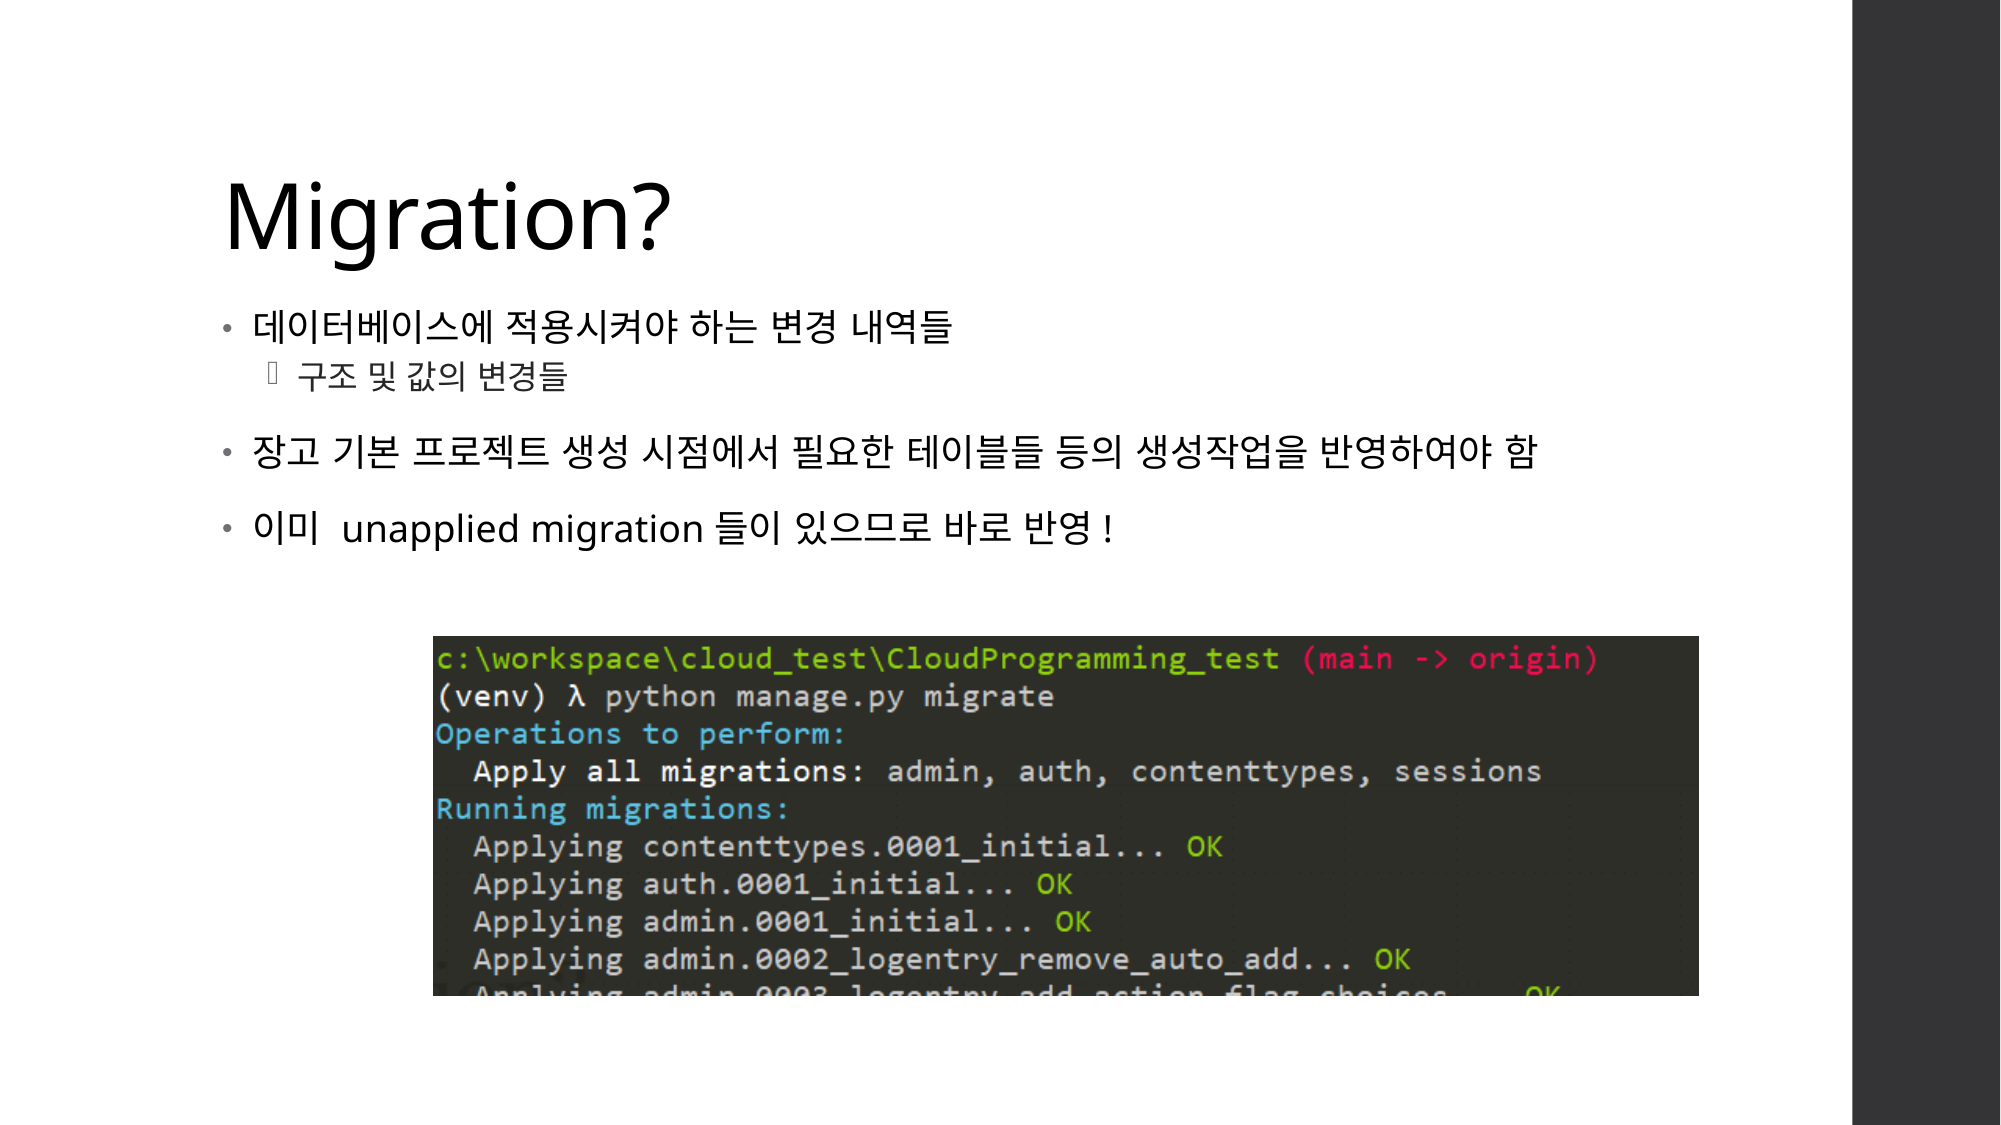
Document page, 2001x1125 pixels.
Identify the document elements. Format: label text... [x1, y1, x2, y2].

title Migration? [206, 60, 1797, 278]
list 데이터베이스에 적용시켜야 하는 변경 내역들 구조 및 값의 변경들 장고 기본 프로젝트 생성 시점에서 필요한 테이블들 등의 생성작업을 반영하여야 함 이미 unapplied migration들이 있으므로 바로 반영! [206, 299, 1617, 1014]
picture [433, 636, 1699, 997]
